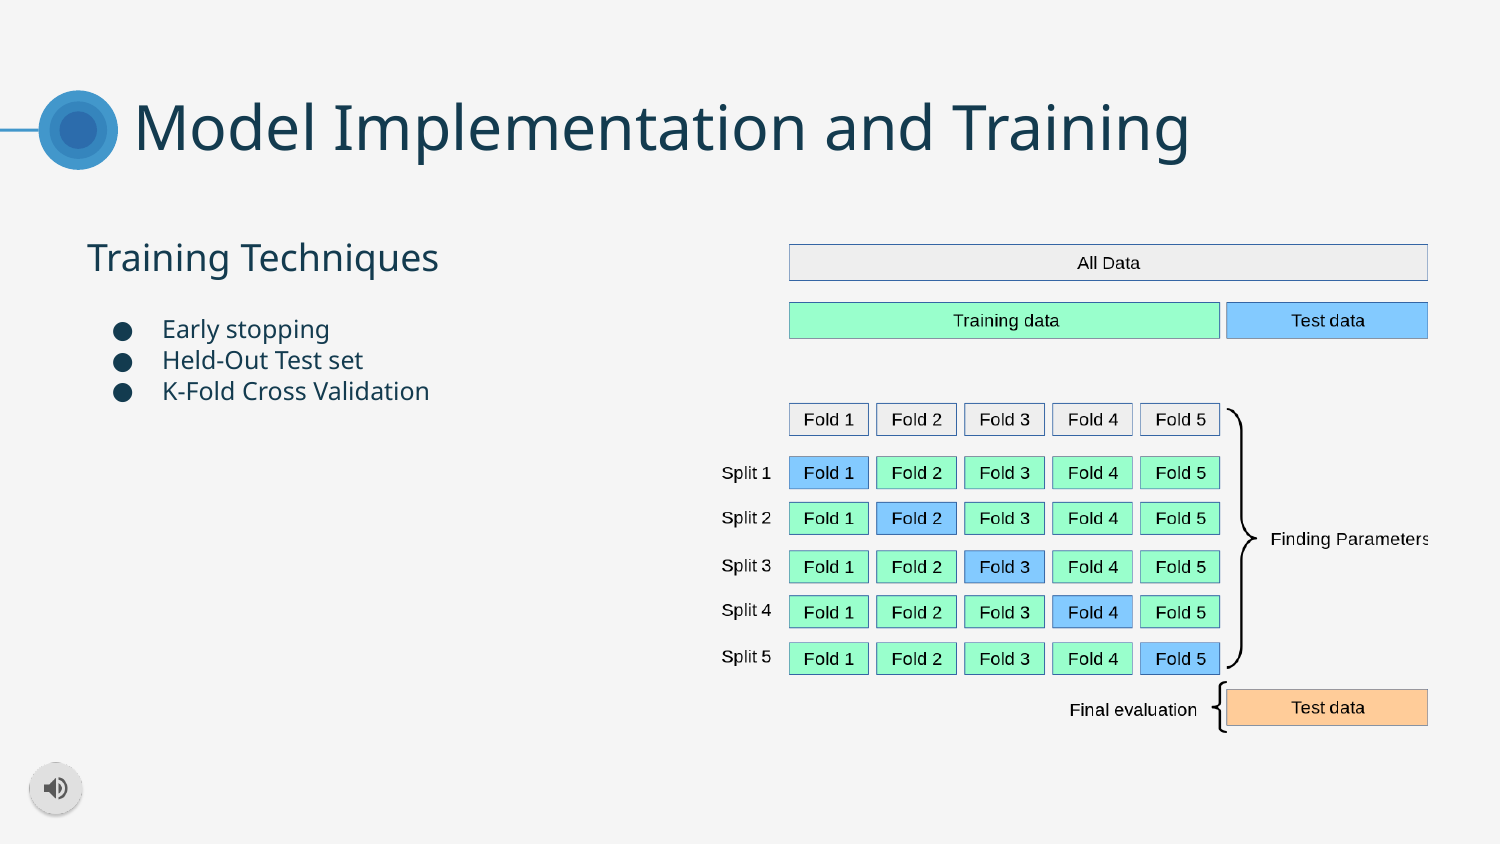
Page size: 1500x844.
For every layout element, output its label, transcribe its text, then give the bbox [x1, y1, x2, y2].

picture [24, 756, 87, 819]
title Model Implementation and Training [118, 72, 1382, 167]
subtitle Training Techniques [71, 202, 880, 294]
subtitle Early stopping Held-Out Test set K-Fold Cross Validation [71, 297, 717, 679]
picture [722, 244, 1428, 733]
